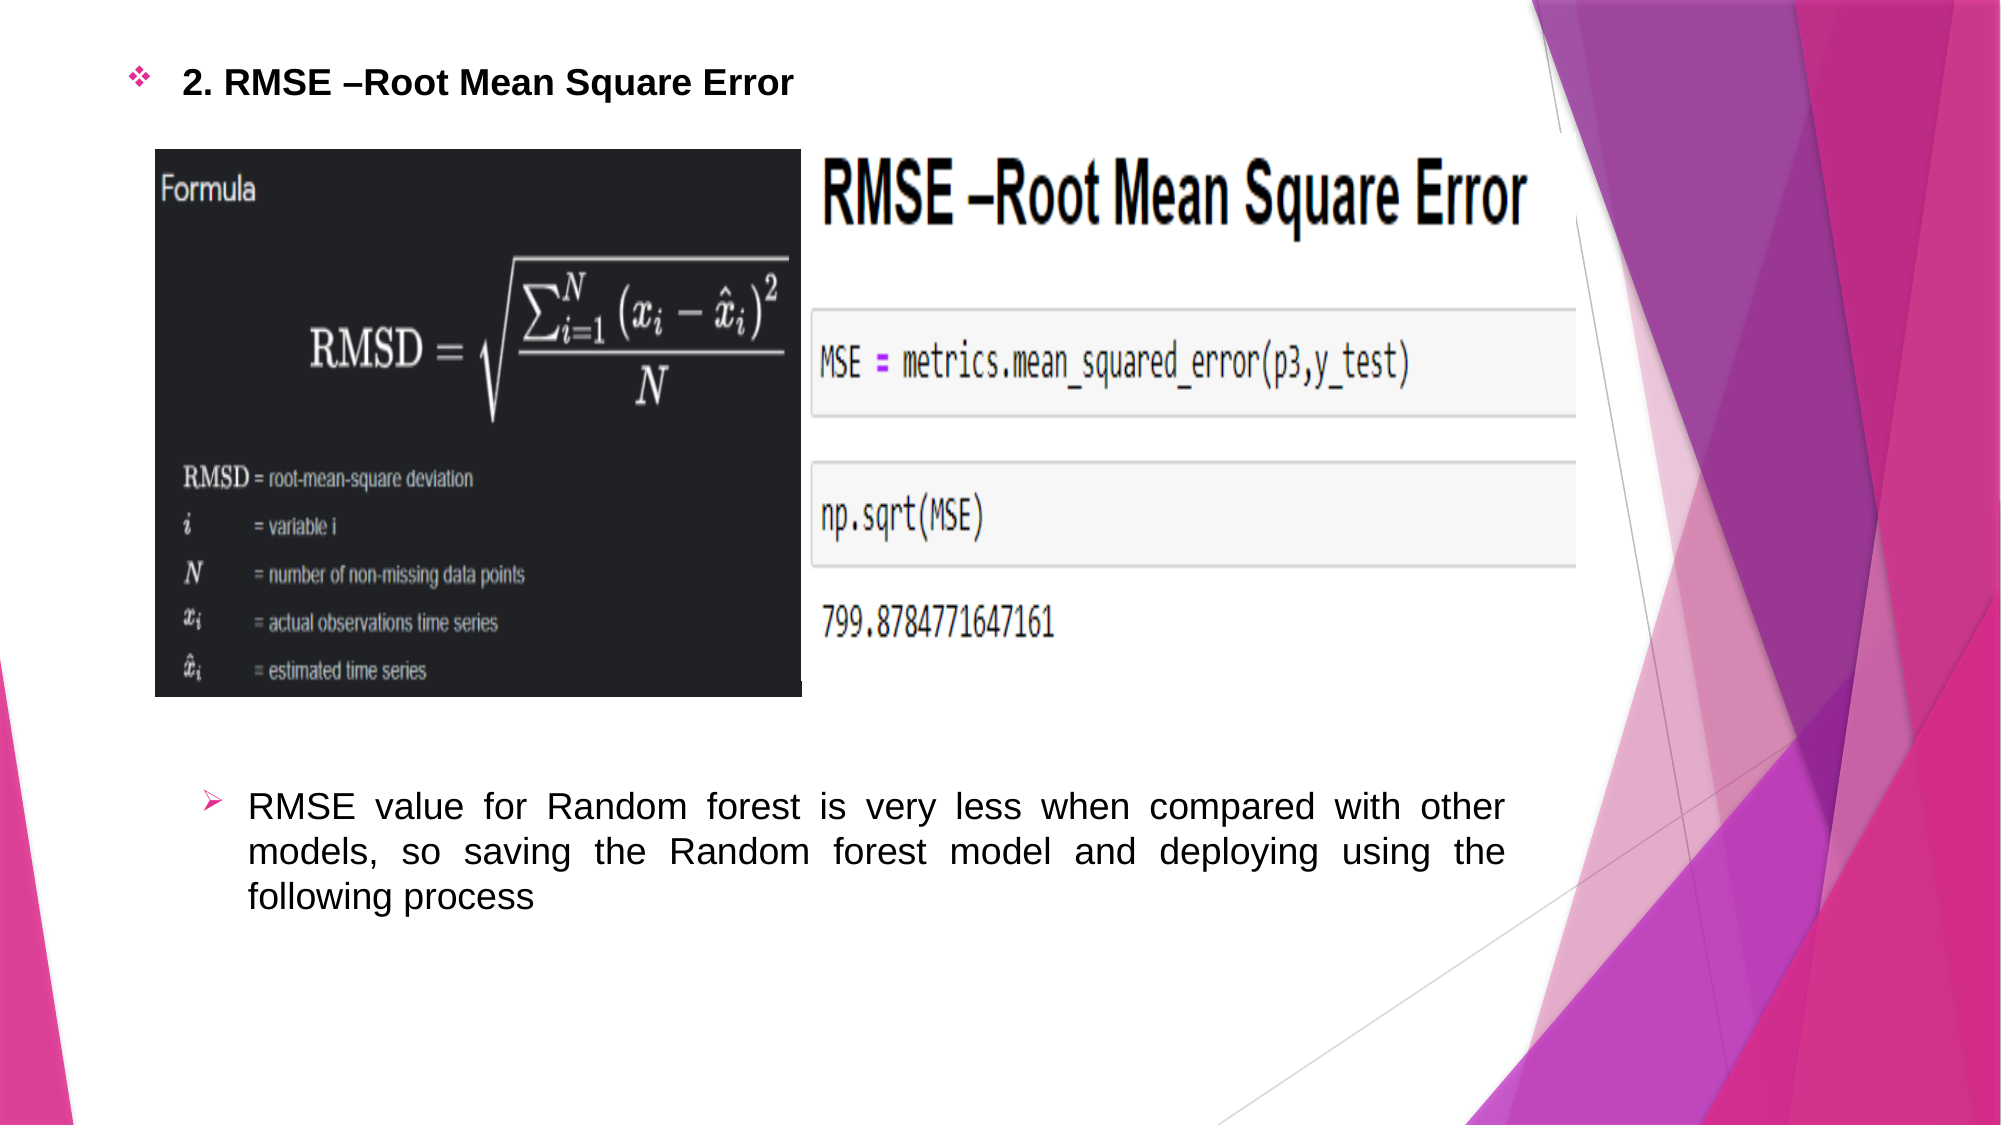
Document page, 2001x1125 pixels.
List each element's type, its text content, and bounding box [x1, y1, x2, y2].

picture [155, 133, 1577, 697]
list 2. RMSE –Root Mean Square Error RMSE value for Random forest is very less when compared with other models, so saving the Random forest model and deploying using the following process [111, 50, 1522, 992]
